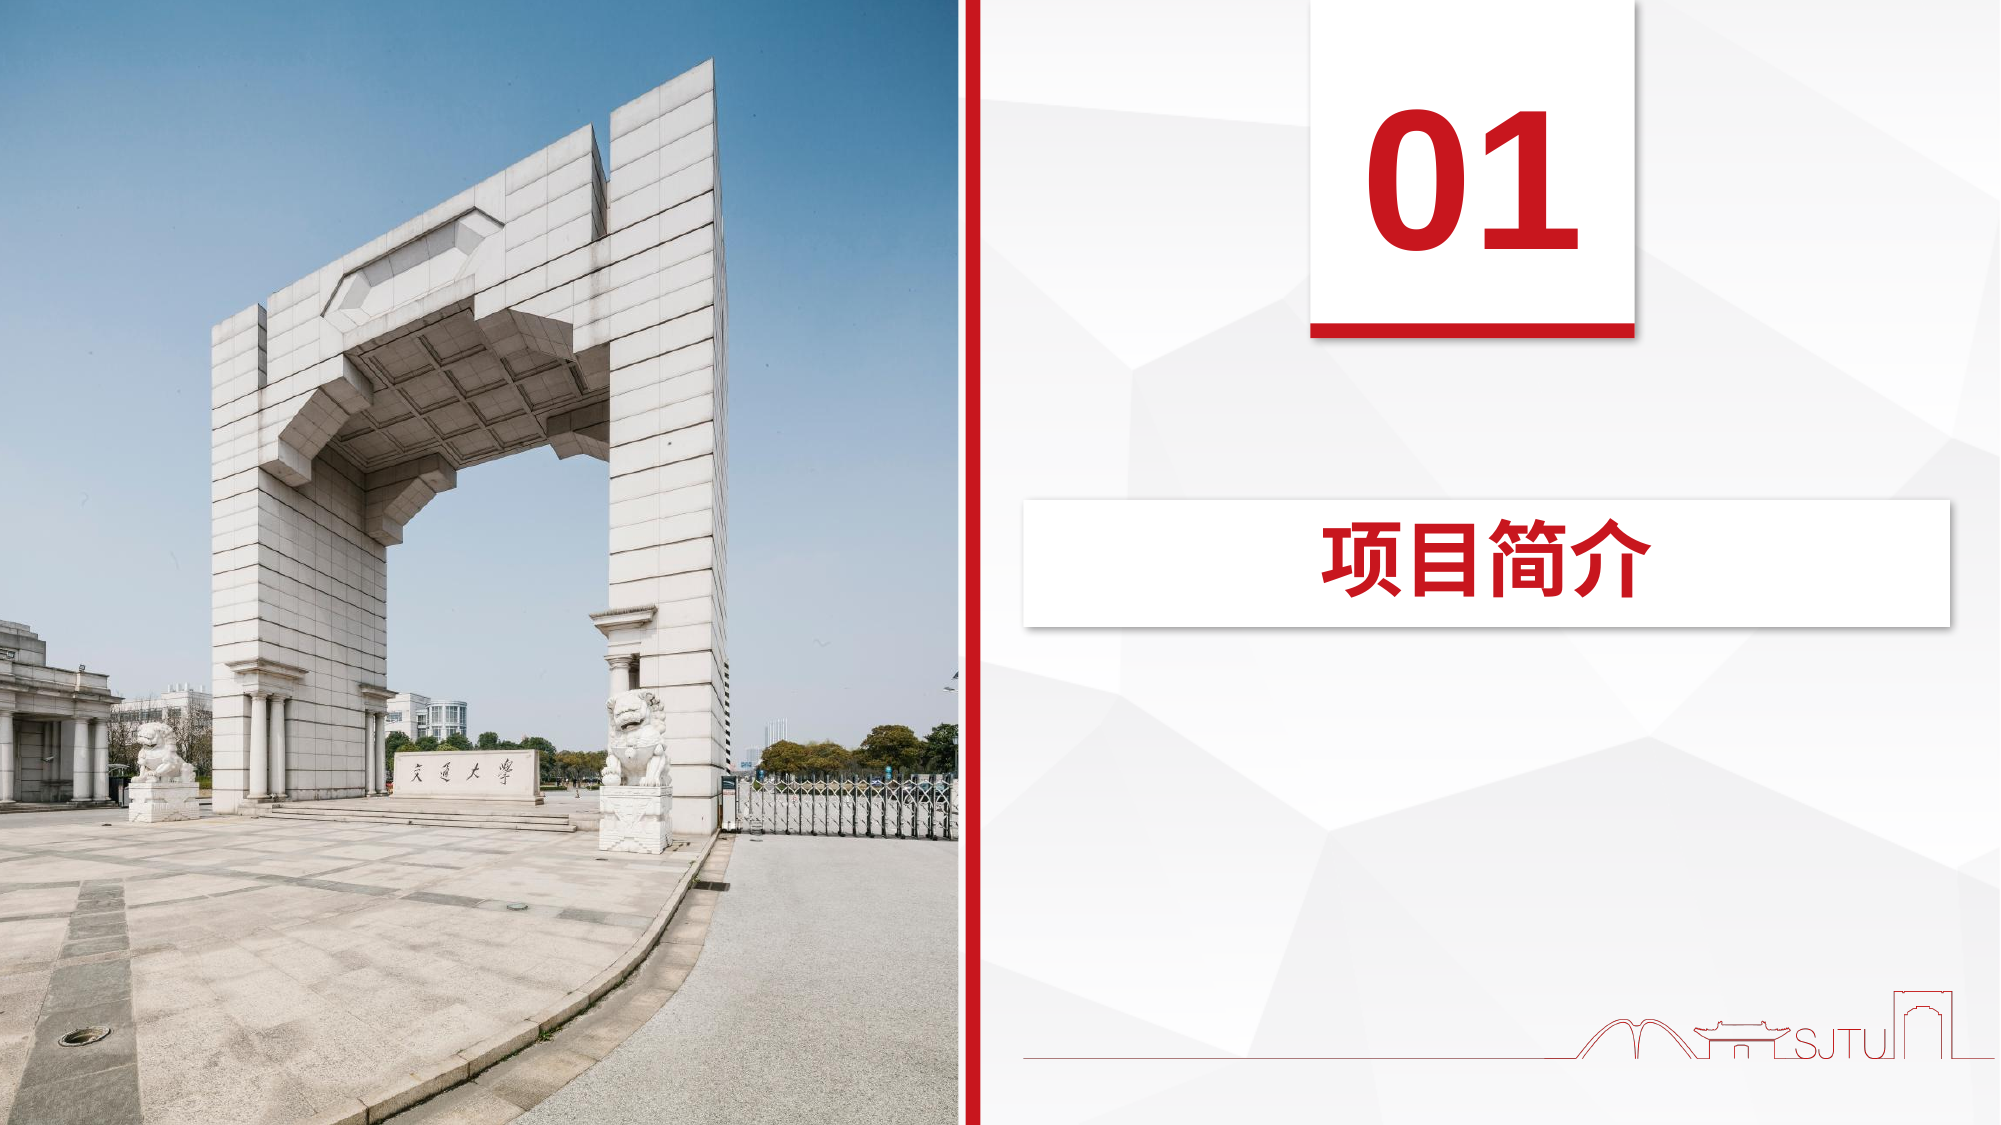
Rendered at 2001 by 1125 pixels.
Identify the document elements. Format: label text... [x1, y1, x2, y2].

picture [981, 0, 2000, 1125]
picture [0, 0, 965, 1125]
title 项目简介 [1023, 499, 1950, 627]
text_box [1310, 0, 1635, 339]
